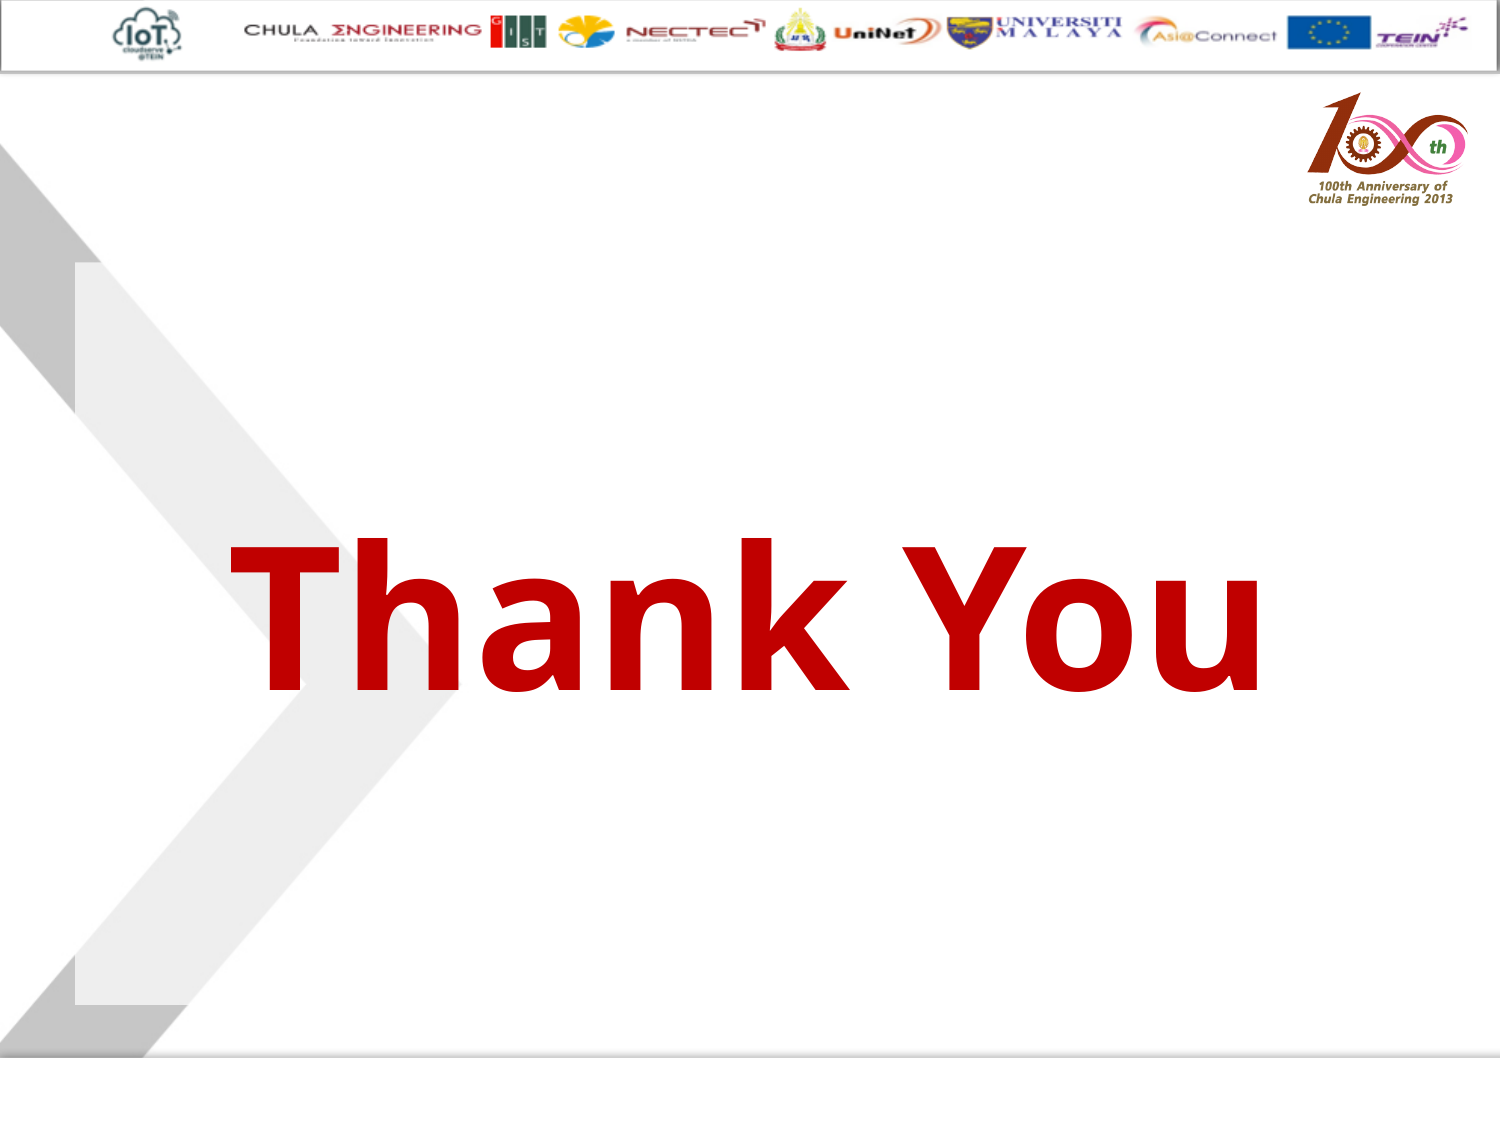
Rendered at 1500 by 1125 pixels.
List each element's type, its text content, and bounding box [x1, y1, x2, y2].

picture [0, 0, 1500, 1057]
list Thank You [75, 262, 1425, 1005]
